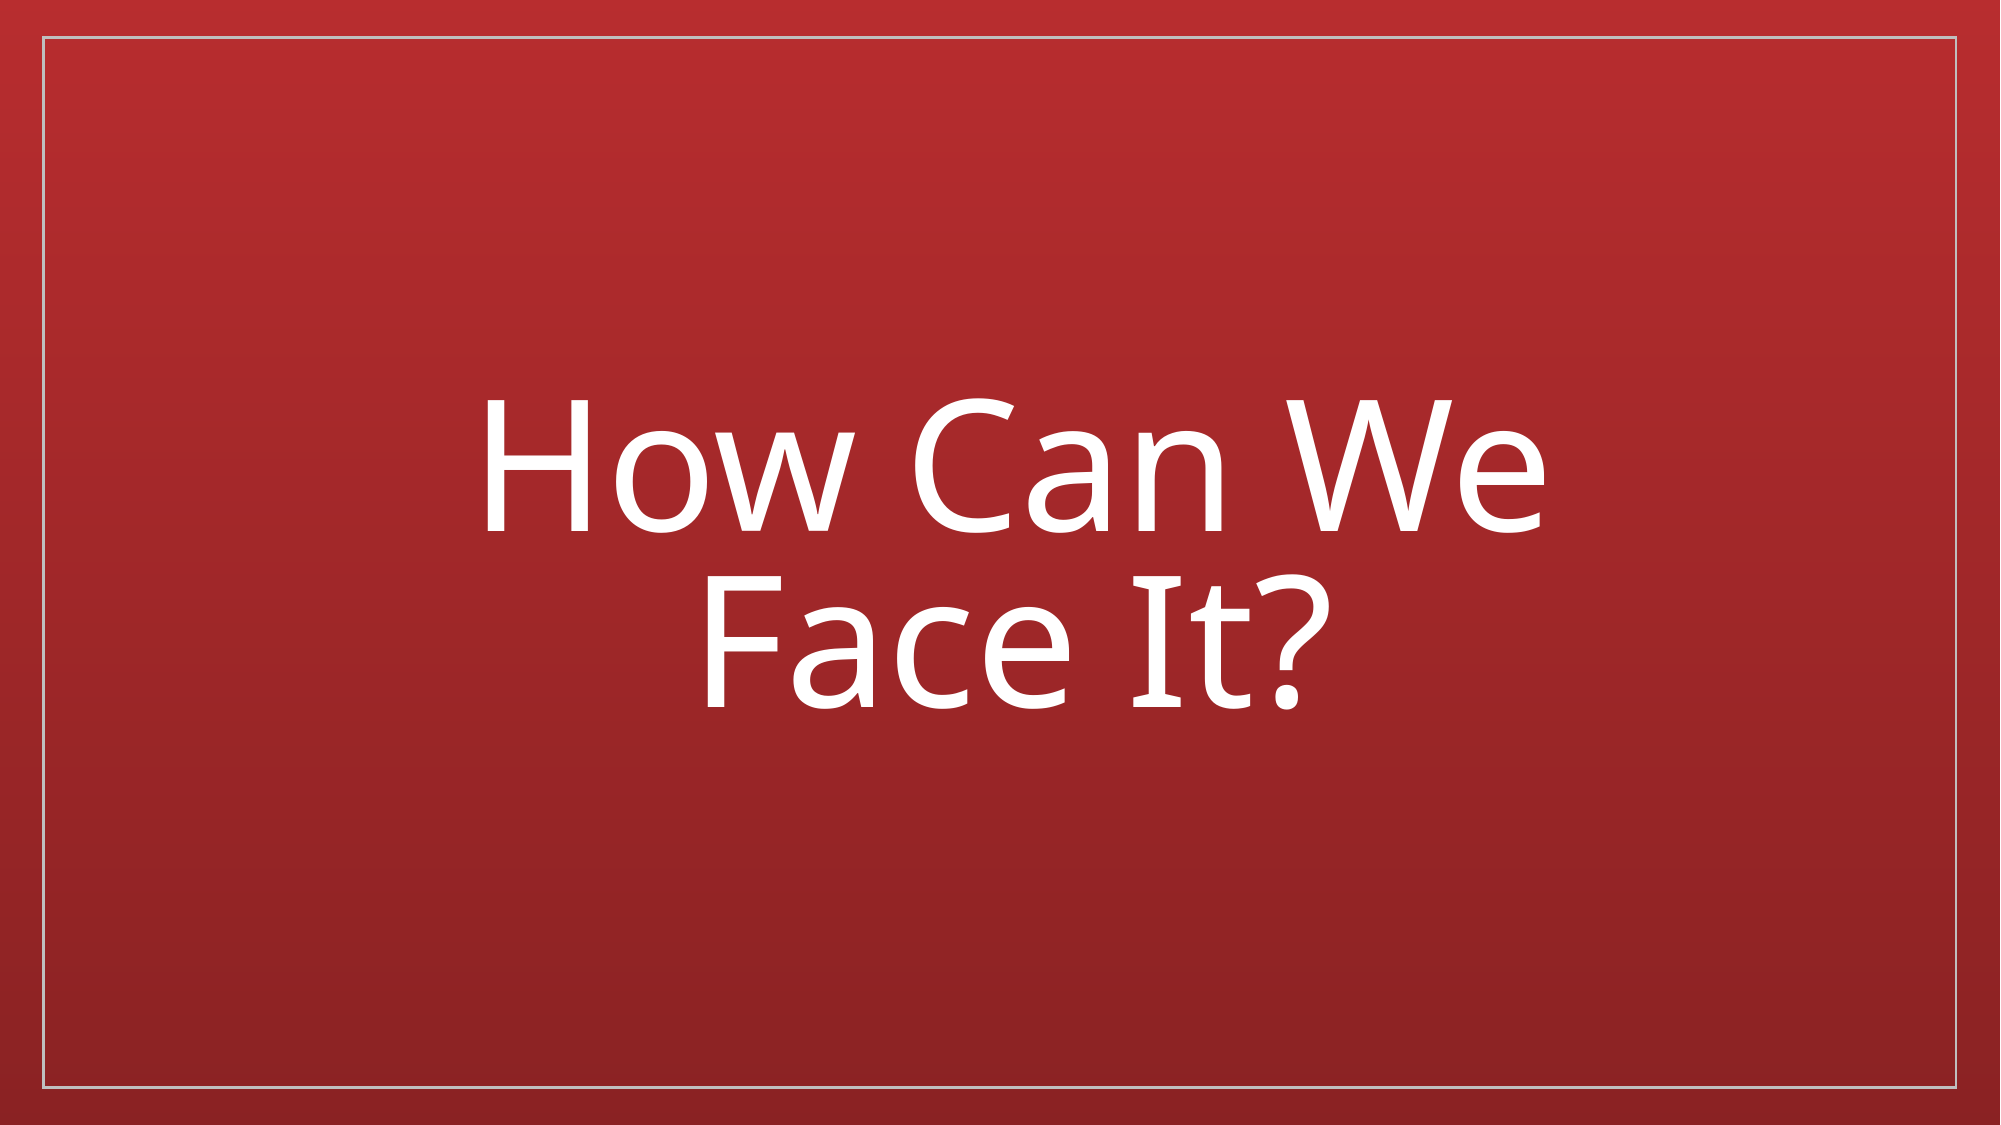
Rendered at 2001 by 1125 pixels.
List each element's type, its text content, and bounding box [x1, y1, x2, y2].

title How Can We Face It? [375, 549, 1650, 750]
